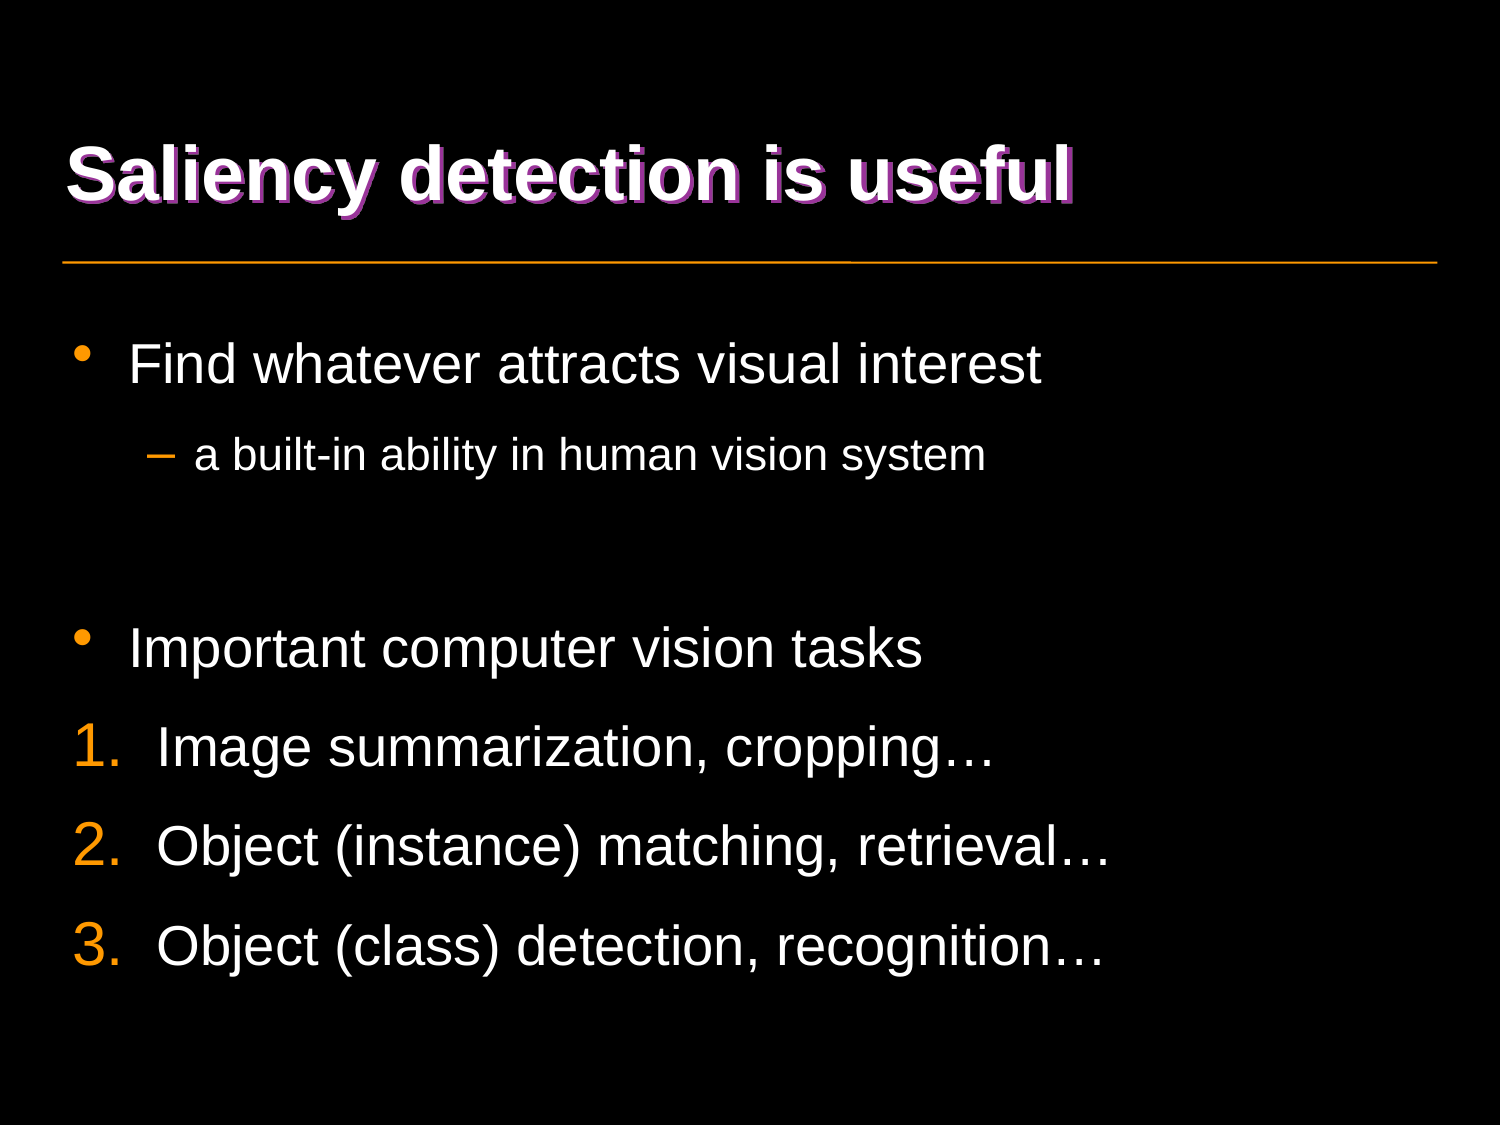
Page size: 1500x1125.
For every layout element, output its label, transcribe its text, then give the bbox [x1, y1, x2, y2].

list Find whatever attracts visual interest a built-in ability in human vision system Important computer vision tasks Image summarization, cropping… Object (instance) matching, retrieval… Object (class) detection, recognition… [57, 312, 1438, 1075]
title Saliency detection is useful [50, 69, 1450, 270]
